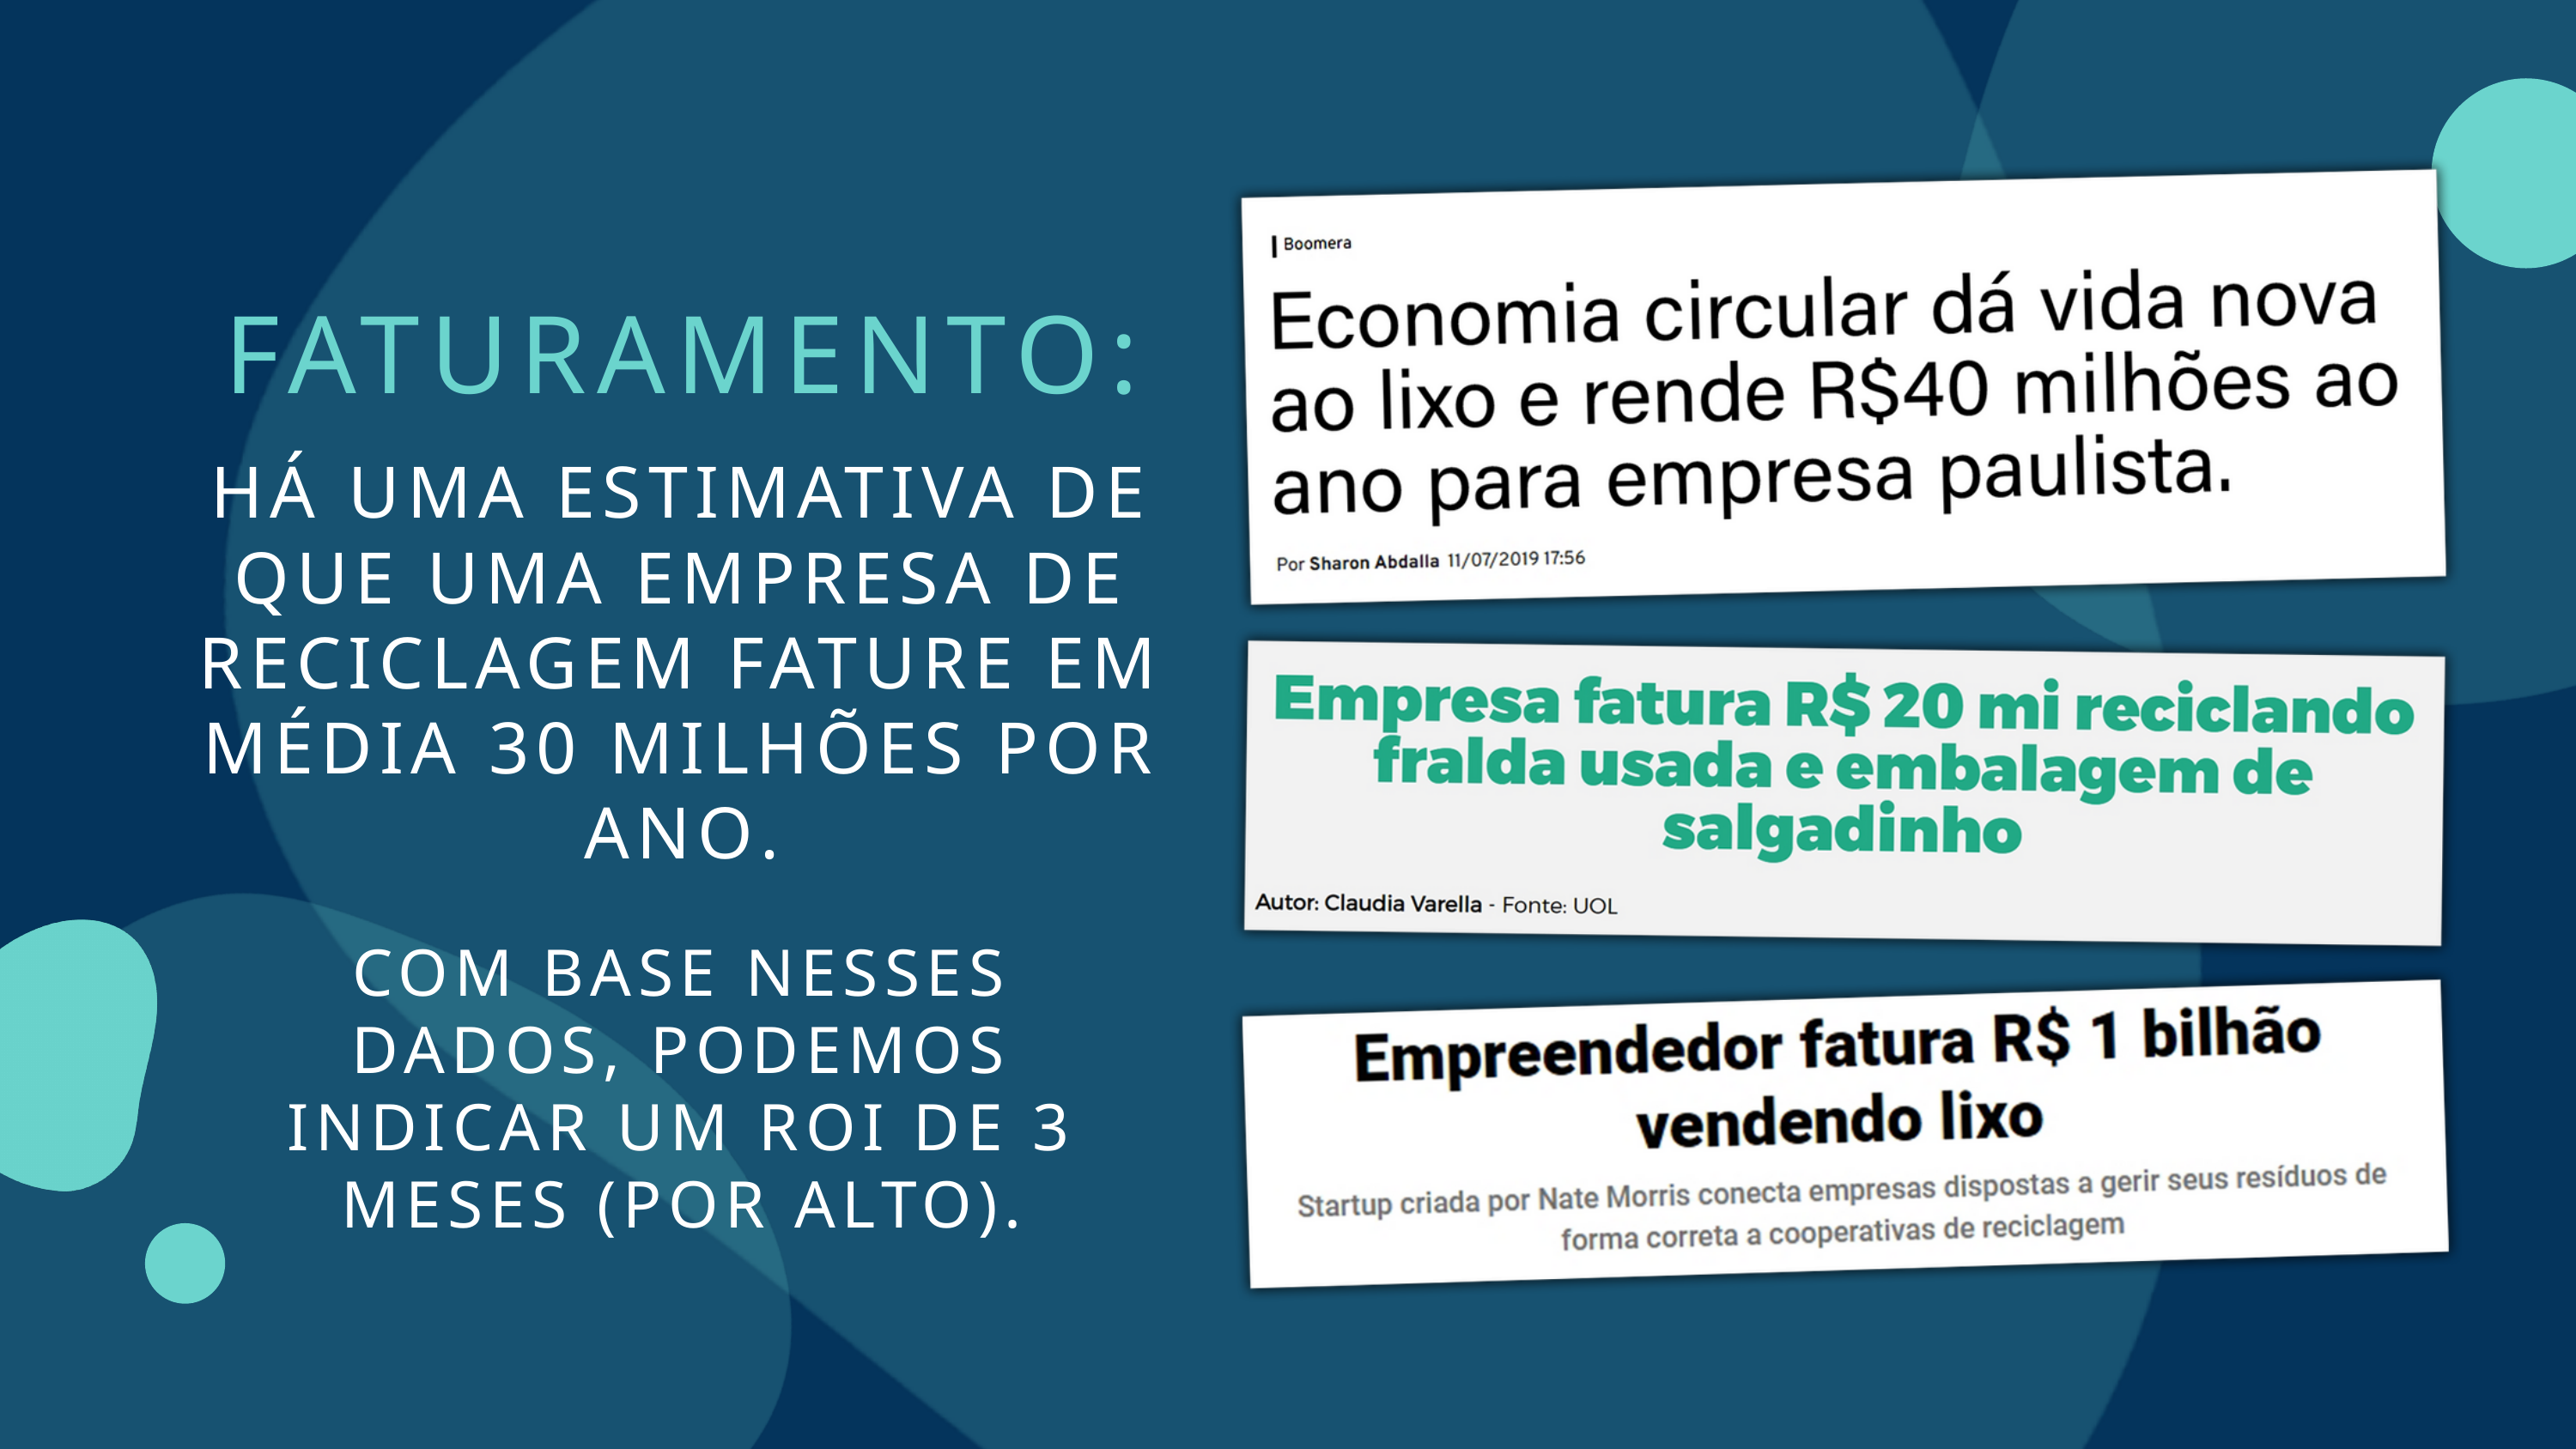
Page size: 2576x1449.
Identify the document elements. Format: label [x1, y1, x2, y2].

text_box [2431, 77, 2576, 269]
text_box [144, 1222, 226, 1304]
picture [0, 0, 2576, 1449]
text_box [159, 287, 1205, 1161]
